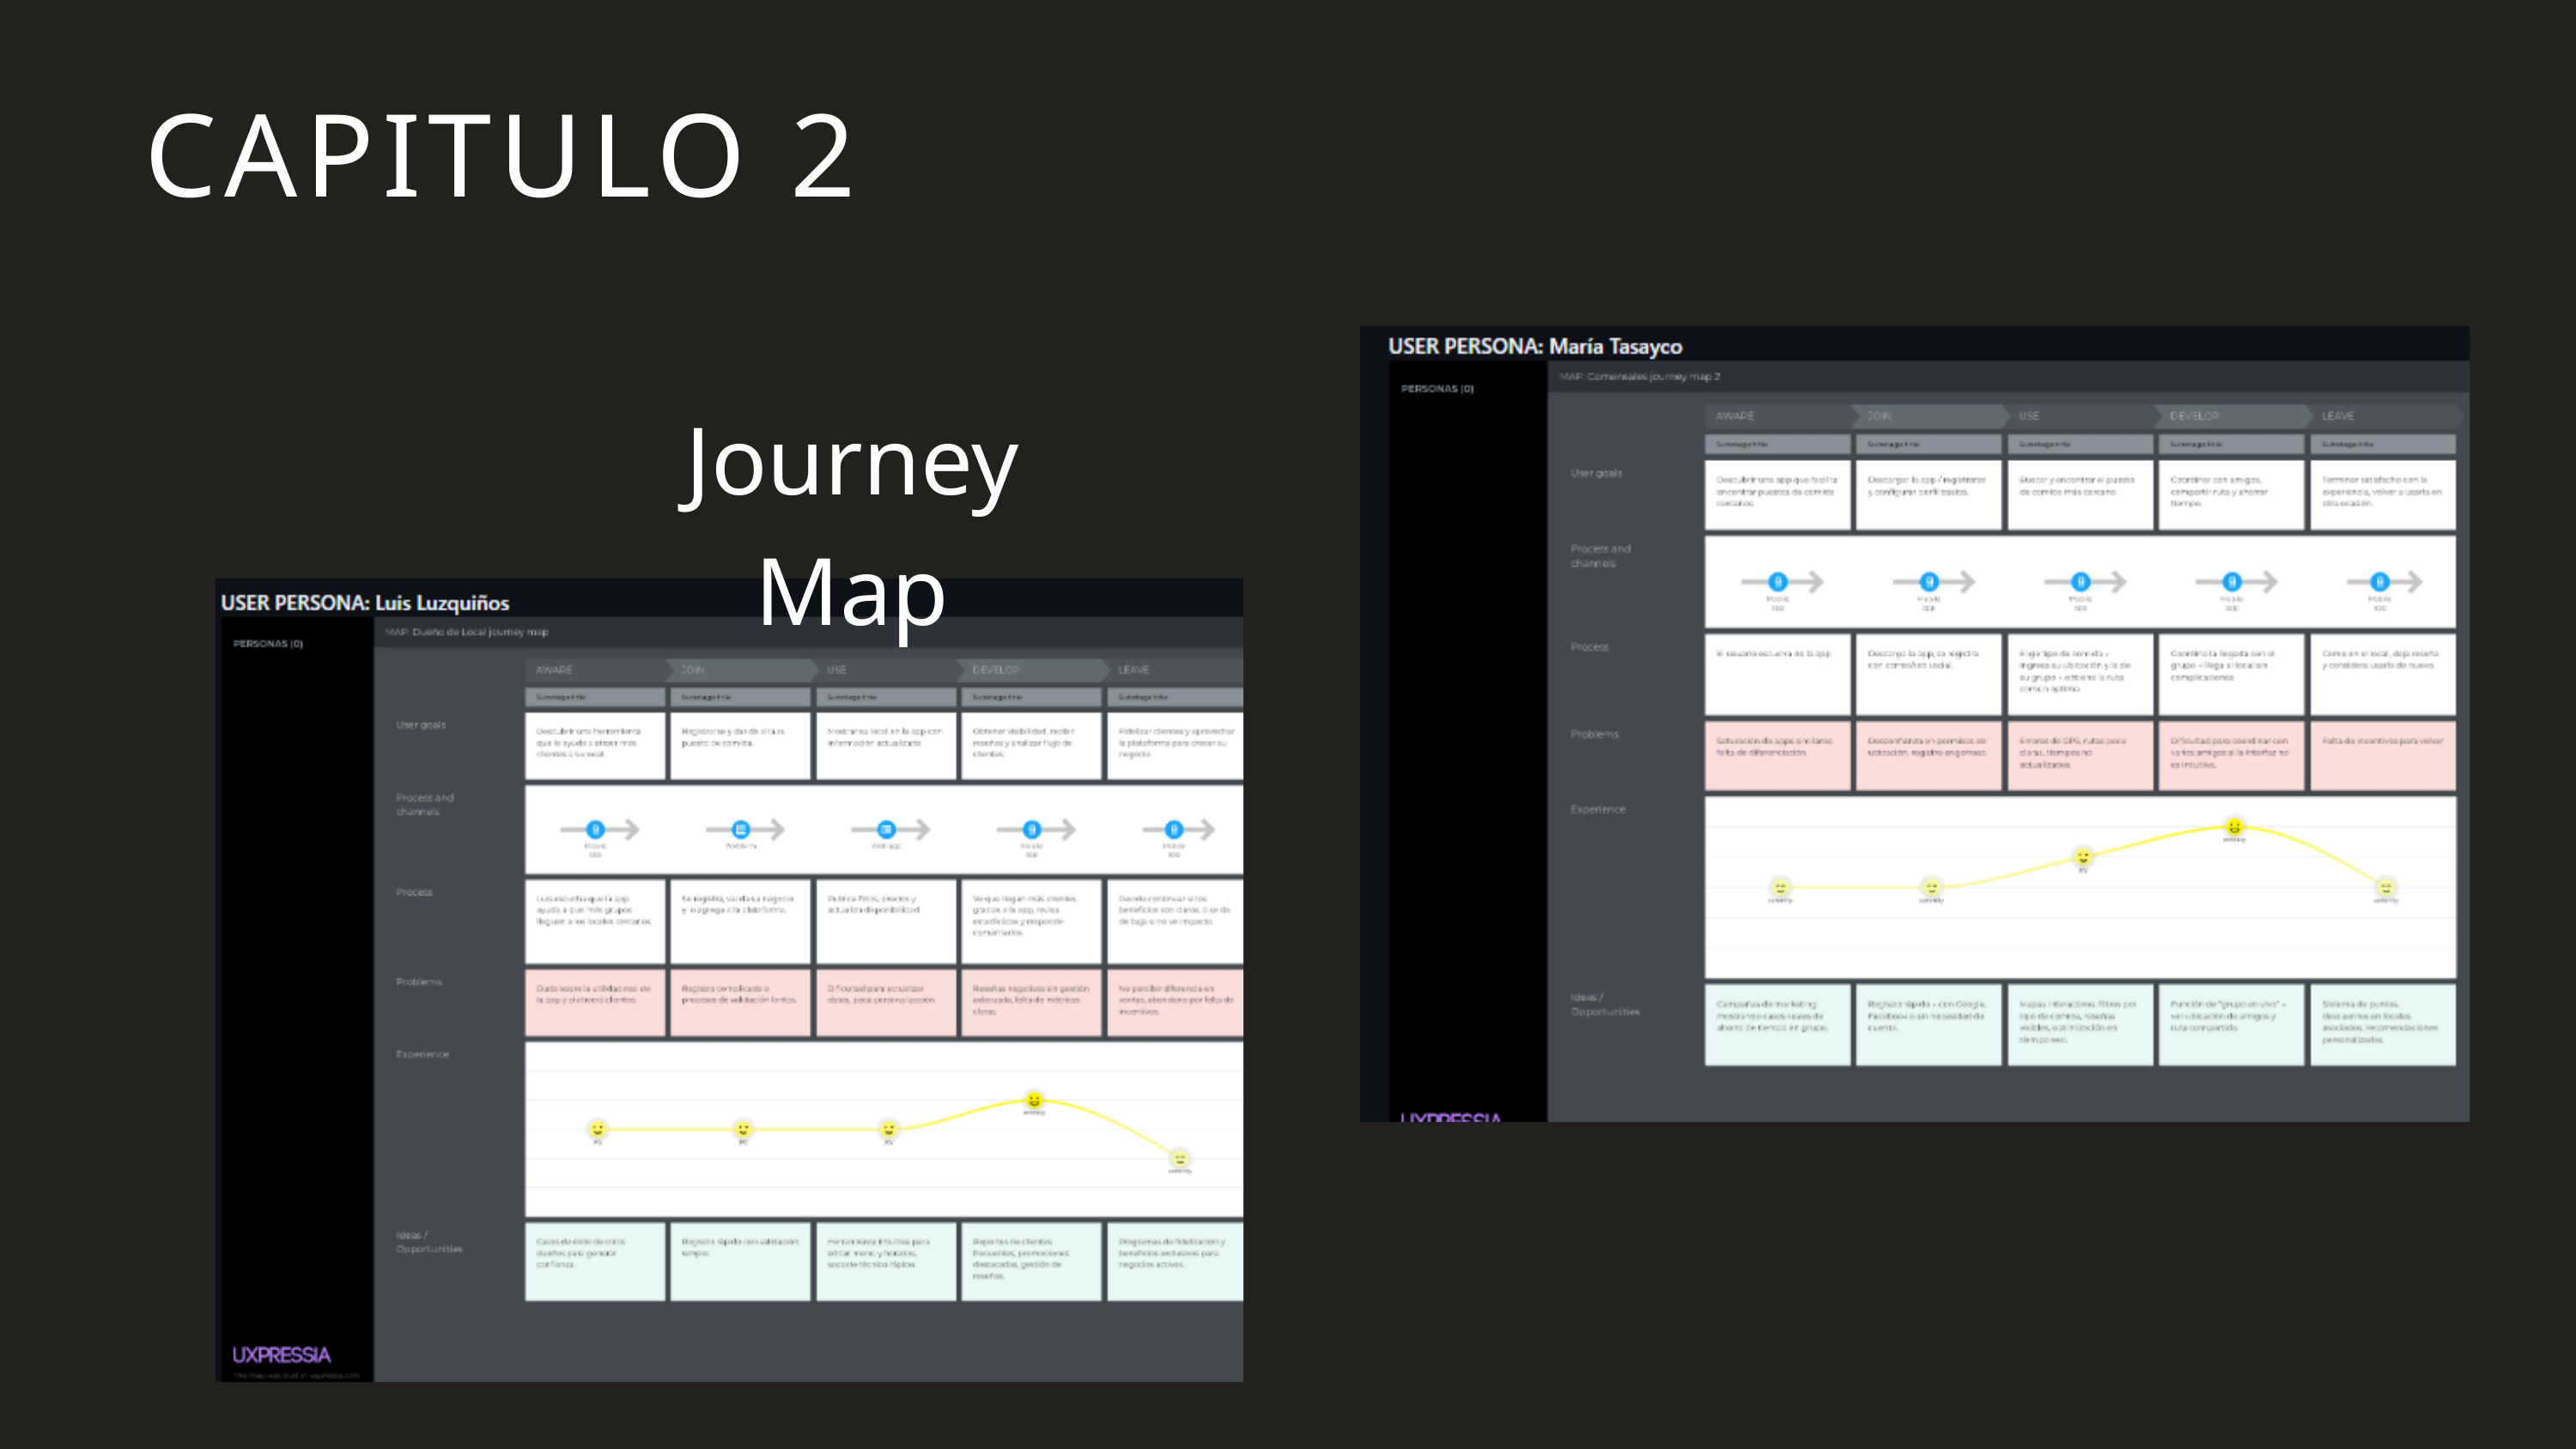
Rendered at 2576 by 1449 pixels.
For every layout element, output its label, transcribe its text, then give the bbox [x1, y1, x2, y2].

text_box [216, 579, 1244, 1382]
text_box [1360, 326, 2470, 1122]
text_box CAPITULO 2 [144, 58, 1244, 220]
text_box Journey Map [577, 383, 1127, 644]
